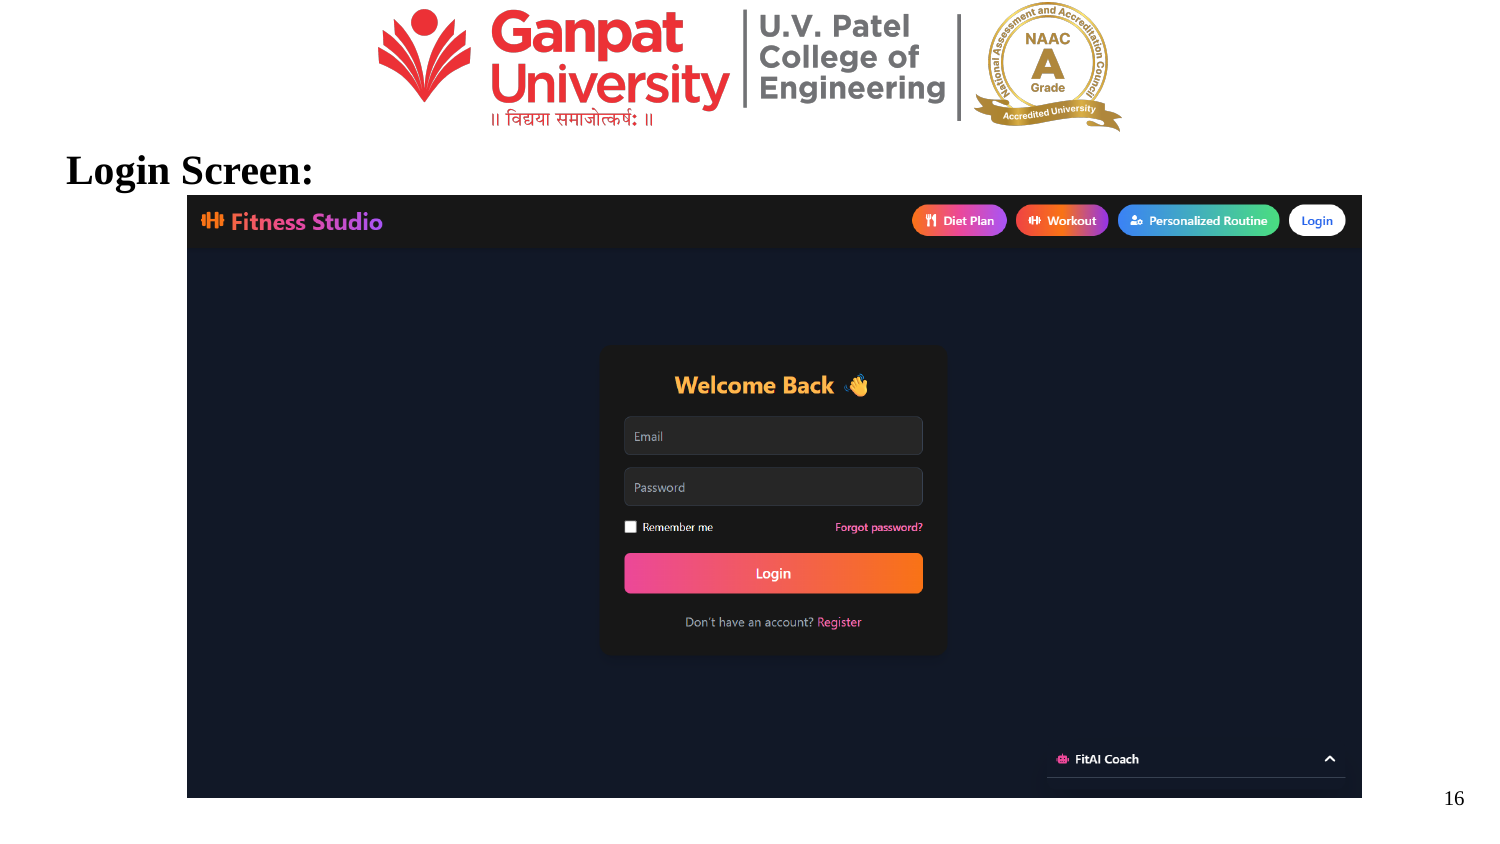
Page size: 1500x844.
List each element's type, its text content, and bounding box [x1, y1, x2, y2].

slide_number 16 [1389, 764, 1480, 830]
picture [187, 195, 1362, 798]
text_box Login Screen: [51, 141, 1449, 753]
picture [378, 2, 1122, 132]
